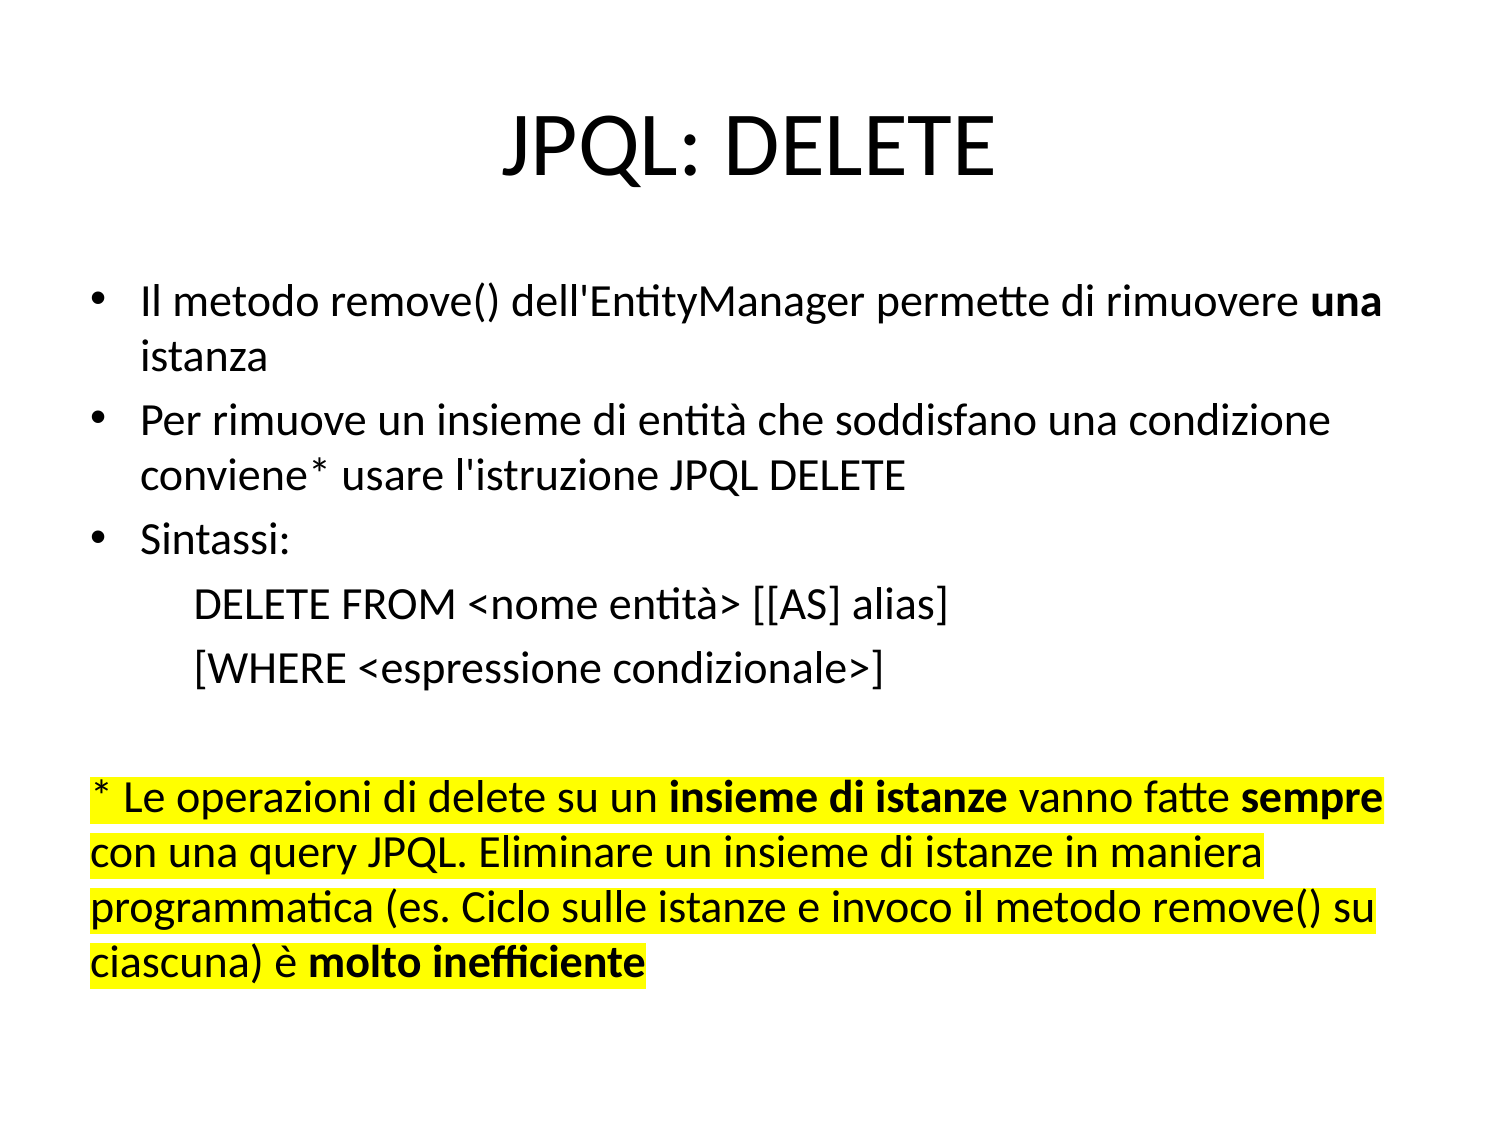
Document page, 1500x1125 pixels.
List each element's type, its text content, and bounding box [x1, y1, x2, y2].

list Il metodo remove() dell'EntityManager permette di rimuovere una istanza Per rimuove un insieme di entità che soddisfano una condizione conviene* usare l'istruzione JPQL DELETE Sintassi: DELETE FROM <nome entità> [[AS] alias] [WHERE <espressione condizionale>] * Le operazioni di delete su un insieme di istanze vanno fatte sempre con una query JPQL. Eliminare un insieme di istanze in maniera programmatica (es. Ciclo sulle istanze e invoco il metodo remove() su ciascuna) è molto inefficiente [75, 262, 1425, 1005]
title JPQL: DELETE [75, 45, 1425, 233]
